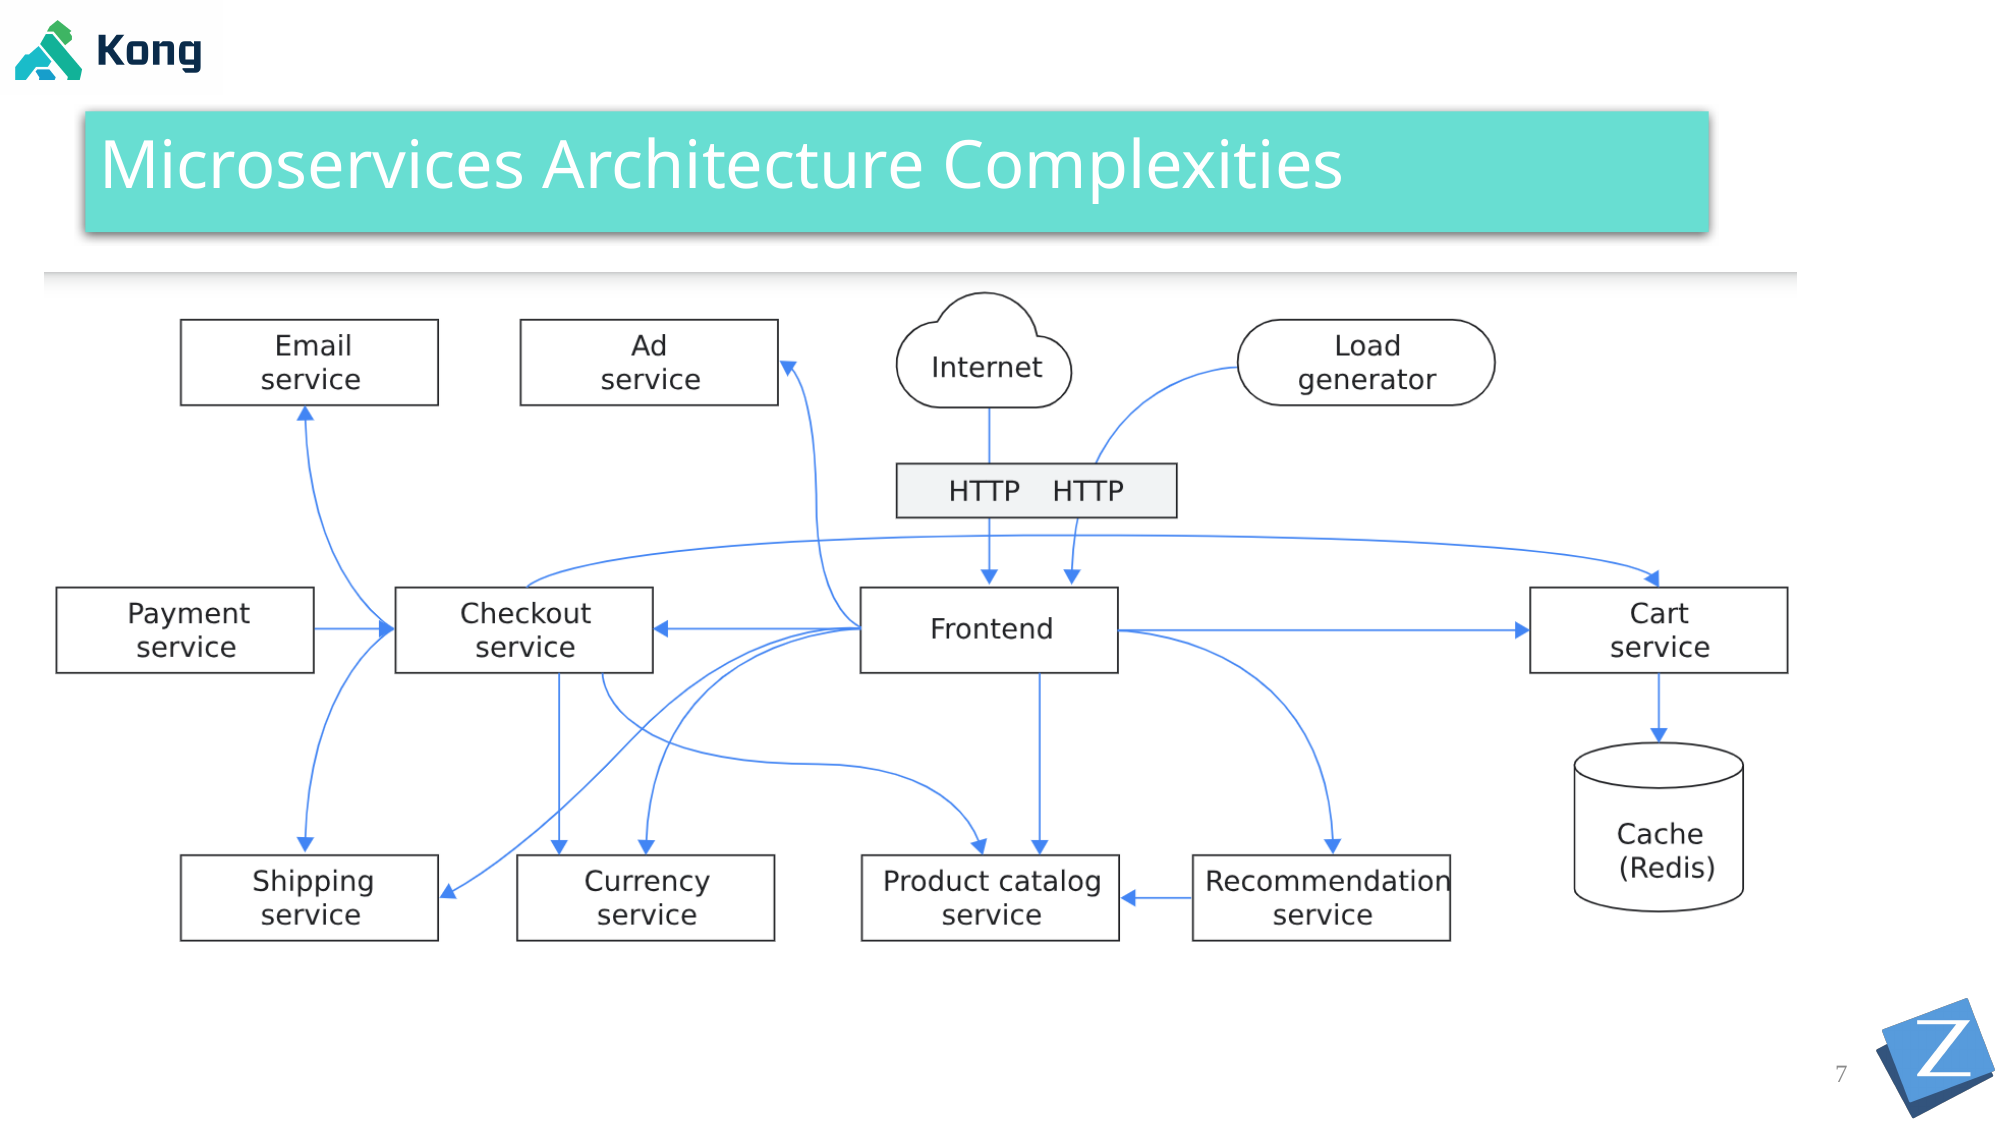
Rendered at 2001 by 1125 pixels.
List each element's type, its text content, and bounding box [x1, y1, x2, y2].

slide_number <number> [1412, 1042, 1863, 1103]
picture [1869, 992, 2000, 1125]
picture [44, 272, 1797, 946]
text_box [85, 111, 1709, 233]
picture [0, 0, 223, 96]
